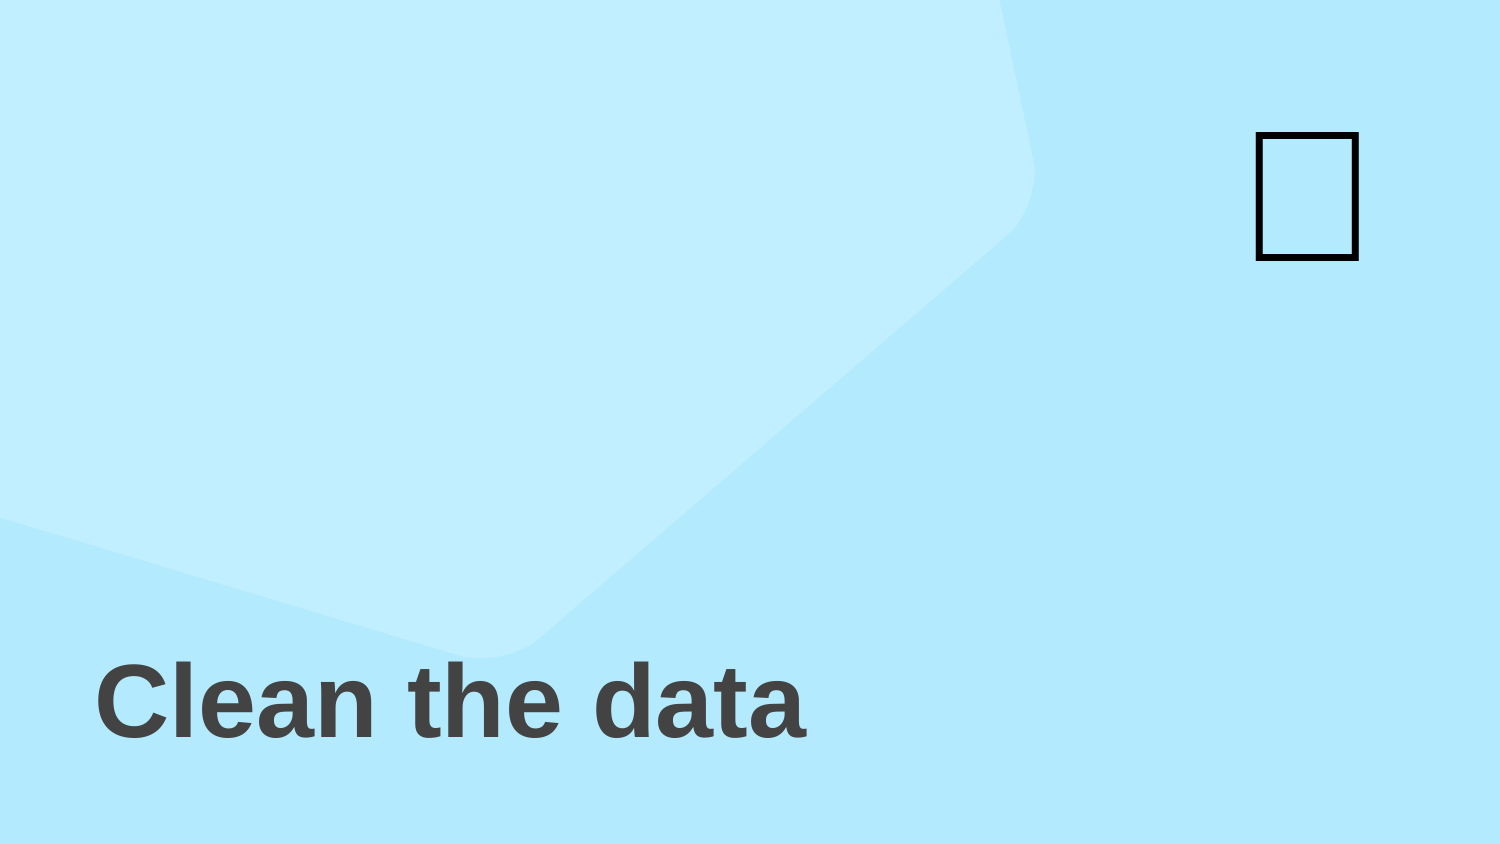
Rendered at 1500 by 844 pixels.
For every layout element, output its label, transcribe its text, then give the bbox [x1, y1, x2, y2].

text_box Clean the data [79, 618, 1486, 721]
text_box 🧹 [1222, 59, 1425, 280]
picture [0, 0, 1500, 844]
